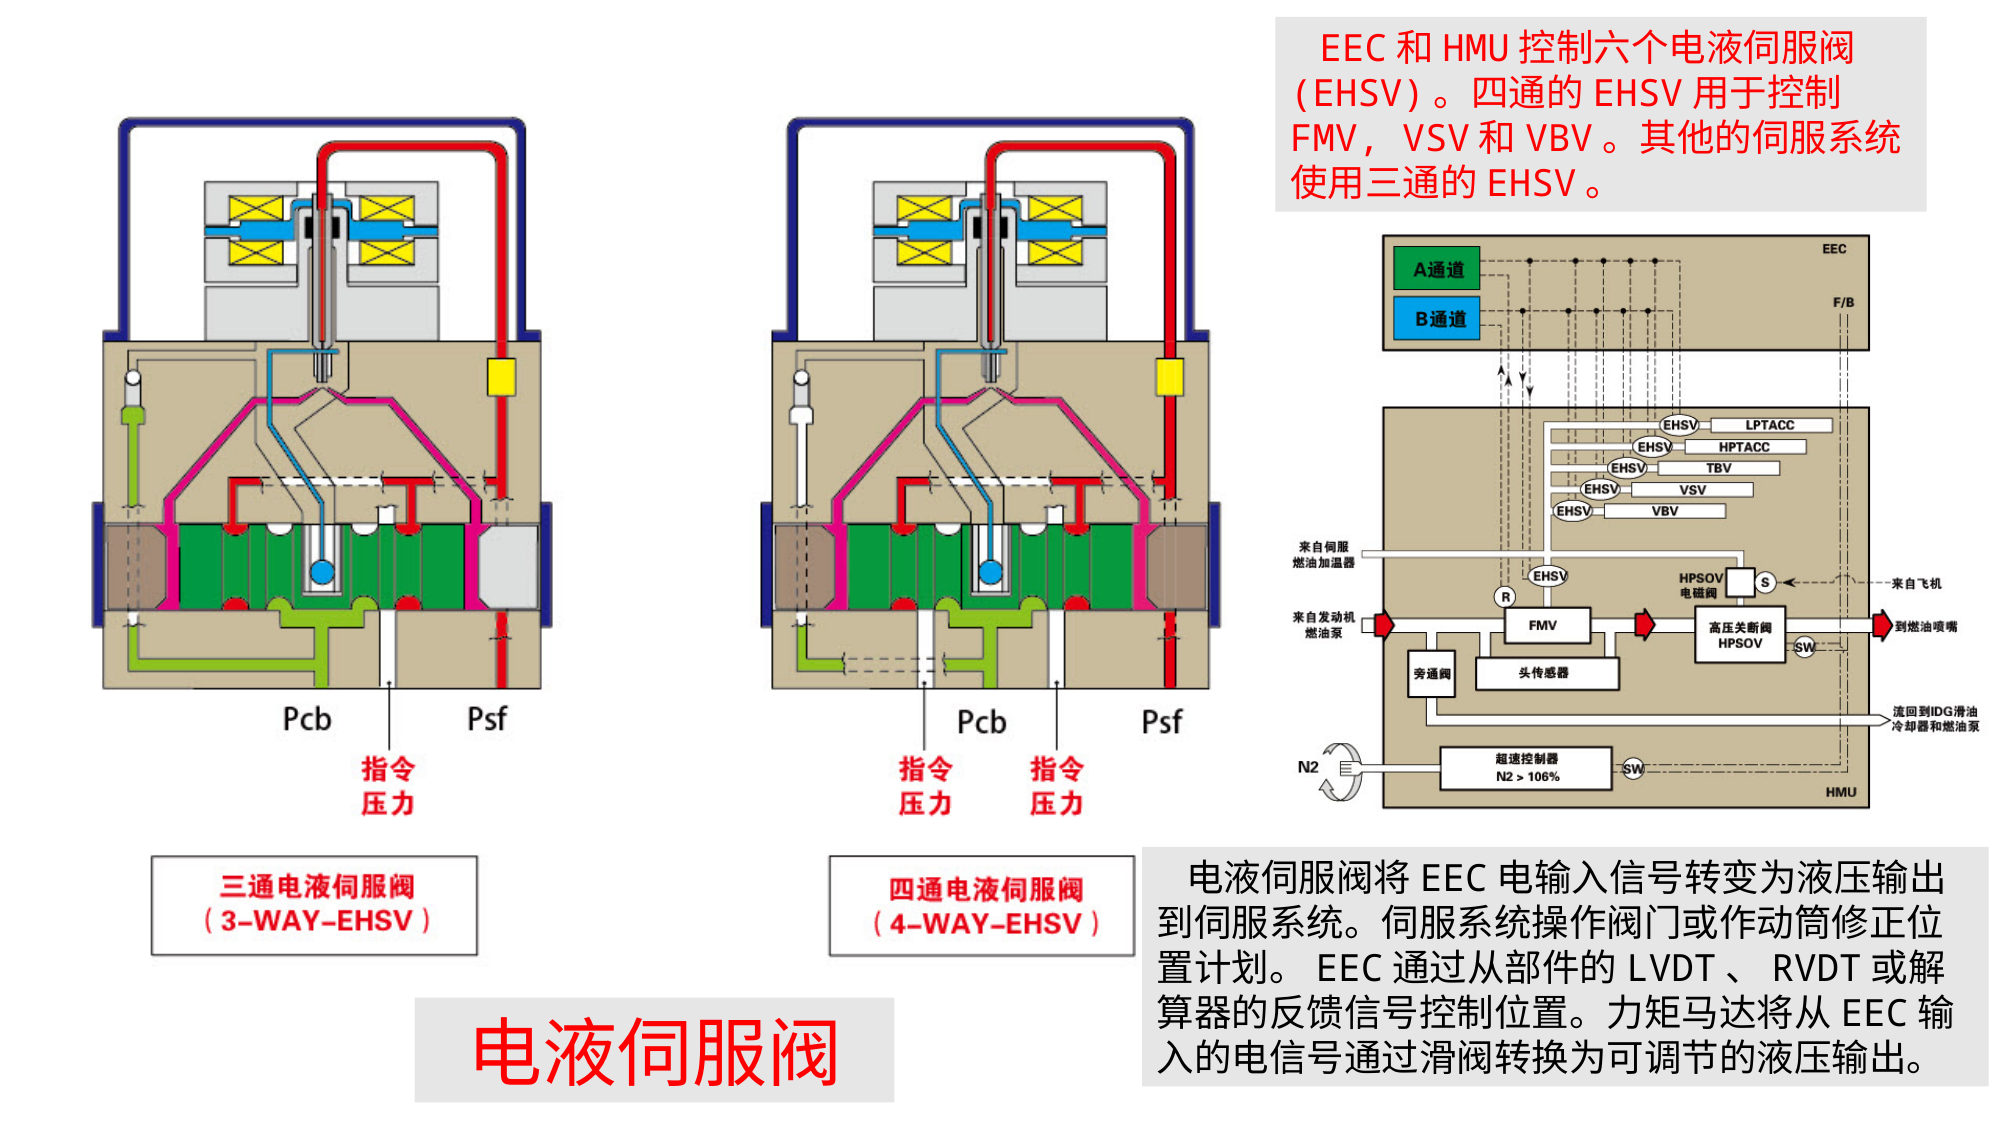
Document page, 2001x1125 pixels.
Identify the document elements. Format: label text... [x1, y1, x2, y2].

text_box EEC和HMU控制六个电液伺服阀(EHSV)。四通的EHSV用于控制FMV, VSV和VBV。其他的伺服系统使用三通的EHSV。 [1275, 16, 1927, 212]
picture [51, 103, 1258, 973]
text_box 电液伺服阀将EEC电输入信号转变为液压输出到伺服系统。伺服系统操作阀门或作动筒修正位置计划。EEC通过从部件的LVDT、RVDT或解算器的反馈信号控制位置。力矩马达将从EEC输入的电信号通过滑阀转换为可调节的液压输出。 [1142, 846, 1989, 1087]
picture [1275, 224, 2000, 824]
text_box 电液伺服阀 [414, 997, 895, 1103]
